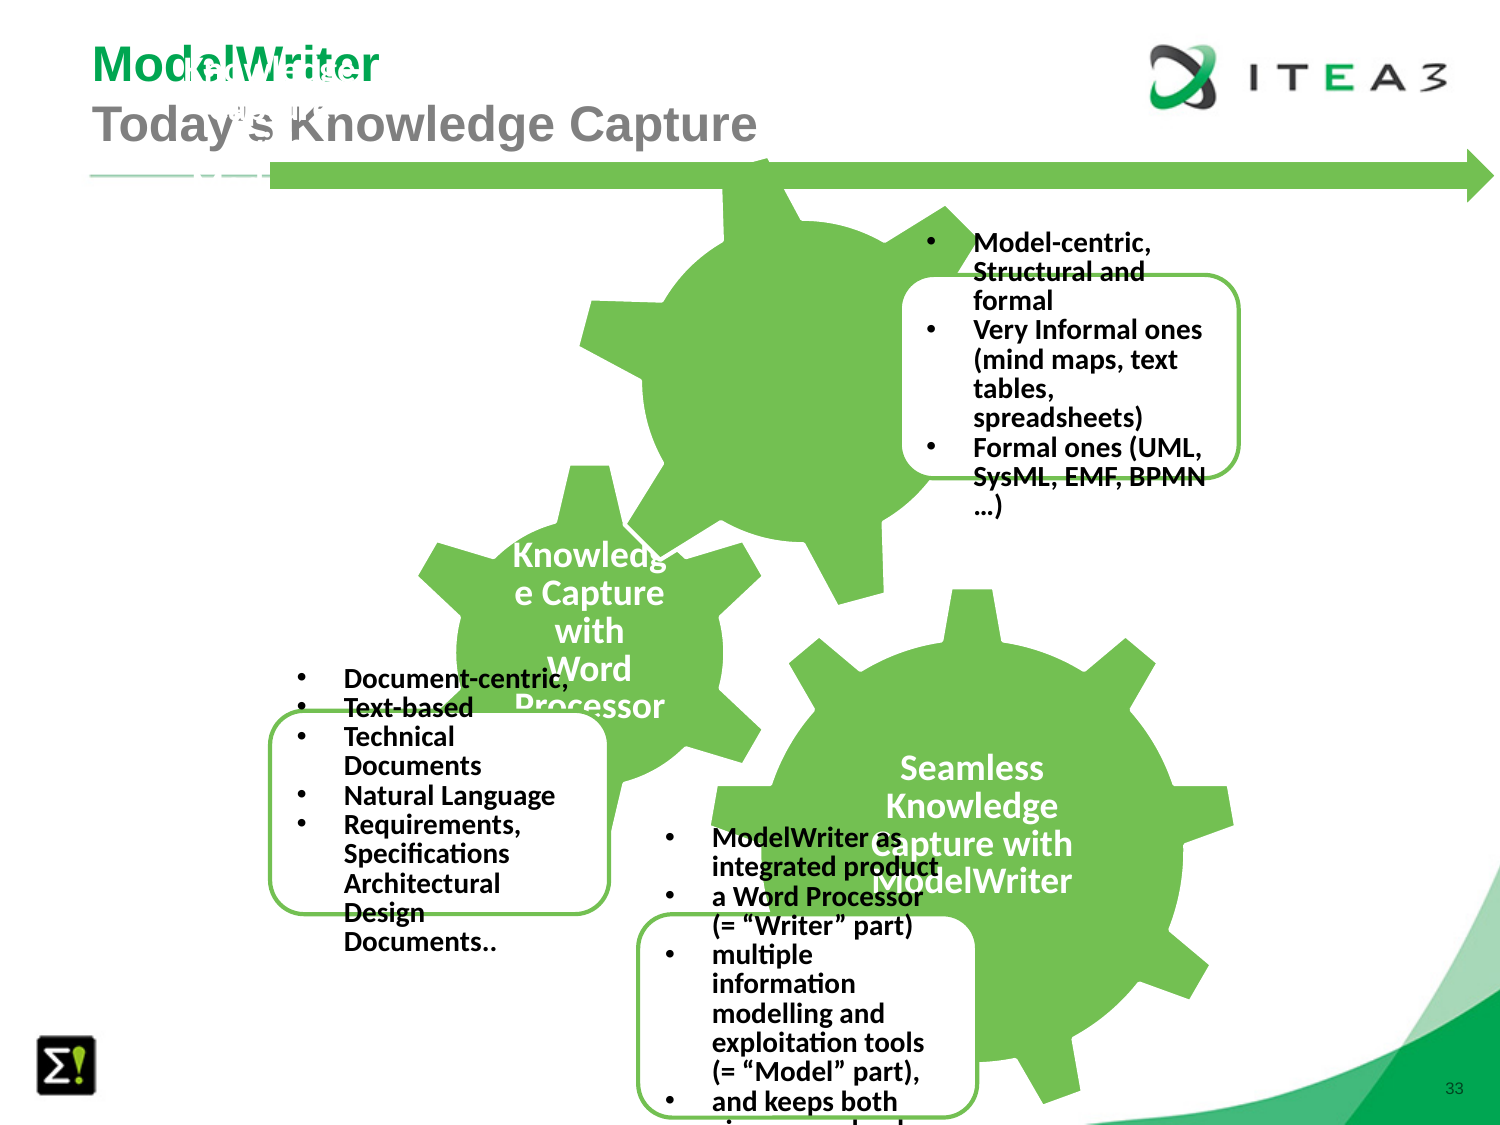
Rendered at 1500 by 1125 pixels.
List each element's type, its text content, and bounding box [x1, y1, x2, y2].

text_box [14, 148, 1495, 1118]
picture [856, 1120, 899, 1125]
picture [0, 0, 1500, 1125]
title ModelWriter Today’s Knowledge Capture [76, 23, 1099, 147]
